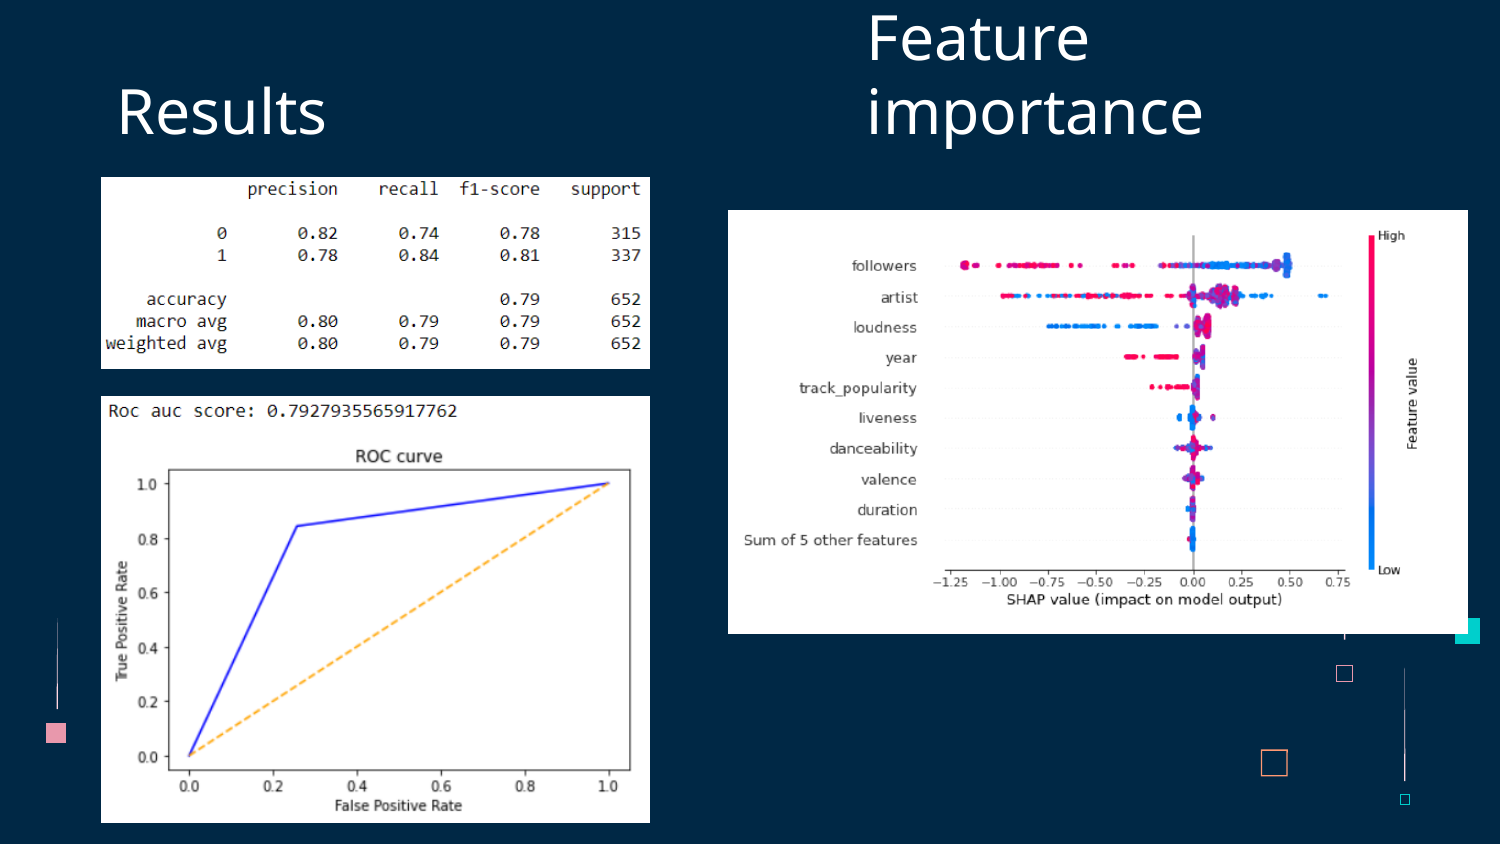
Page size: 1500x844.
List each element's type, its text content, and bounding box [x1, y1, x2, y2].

picture [101, 176, 650, 370]
title Results [101, 67, 543, 163]
picture [728, 209, 1468, 634]
text_box Feature importance [851, 67, 1409, 163]
picture [101, 396, 650, 823]
